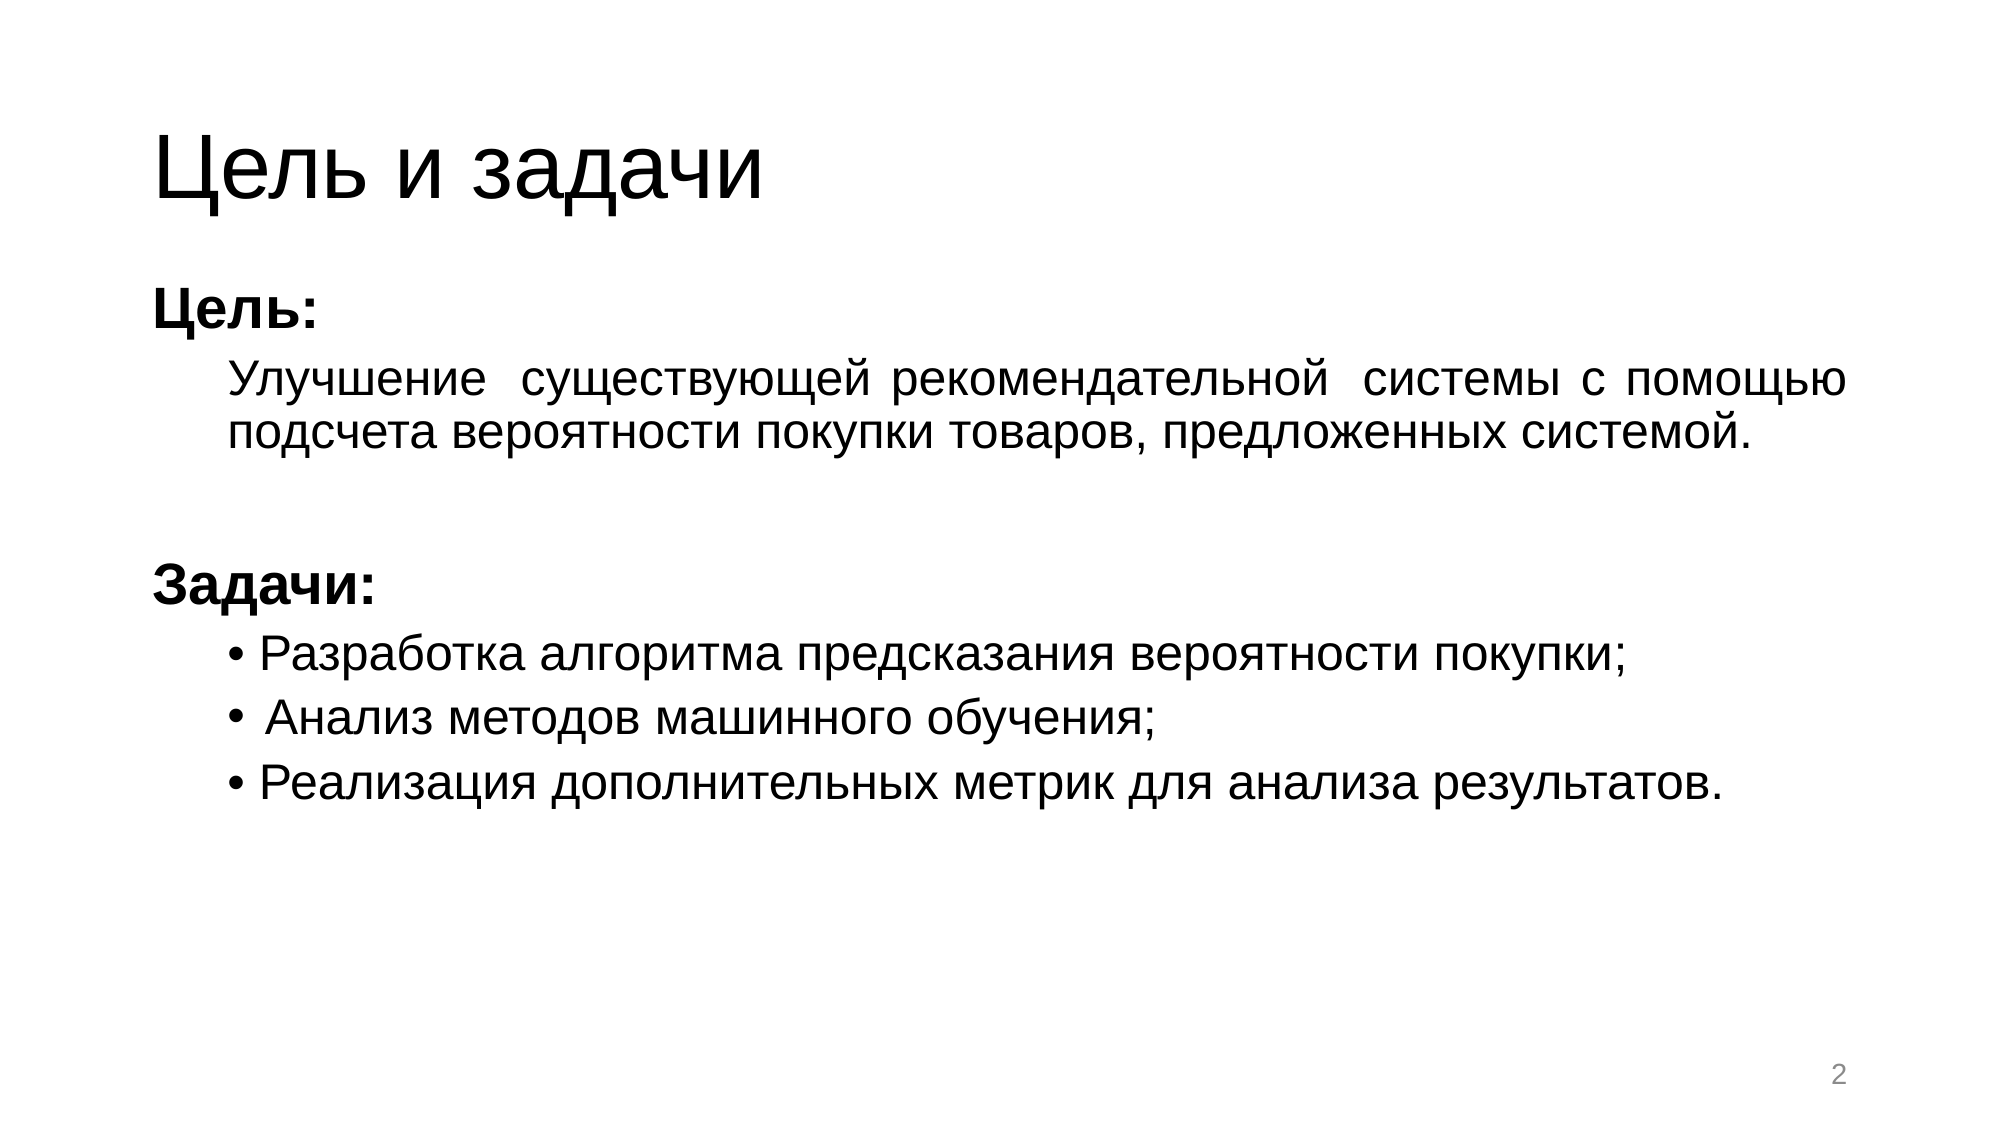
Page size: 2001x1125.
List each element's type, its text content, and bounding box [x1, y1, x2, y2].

list Цель: Улучшение существующей рекомендательной системы с помощью подсчета вероятности покупки товаров, предложенных системой. Задачи: • Разработка алгоритма предсказания вероятности покупки; Анализ методов машинного обучения; • Реализация дополнительных метрик для анализа результатов. [137, 271, 1863, 985]
slide_number 2 [1412, 1042, 1863, 1103]
title Цель и задачи [137, 59, 1863, 271]
